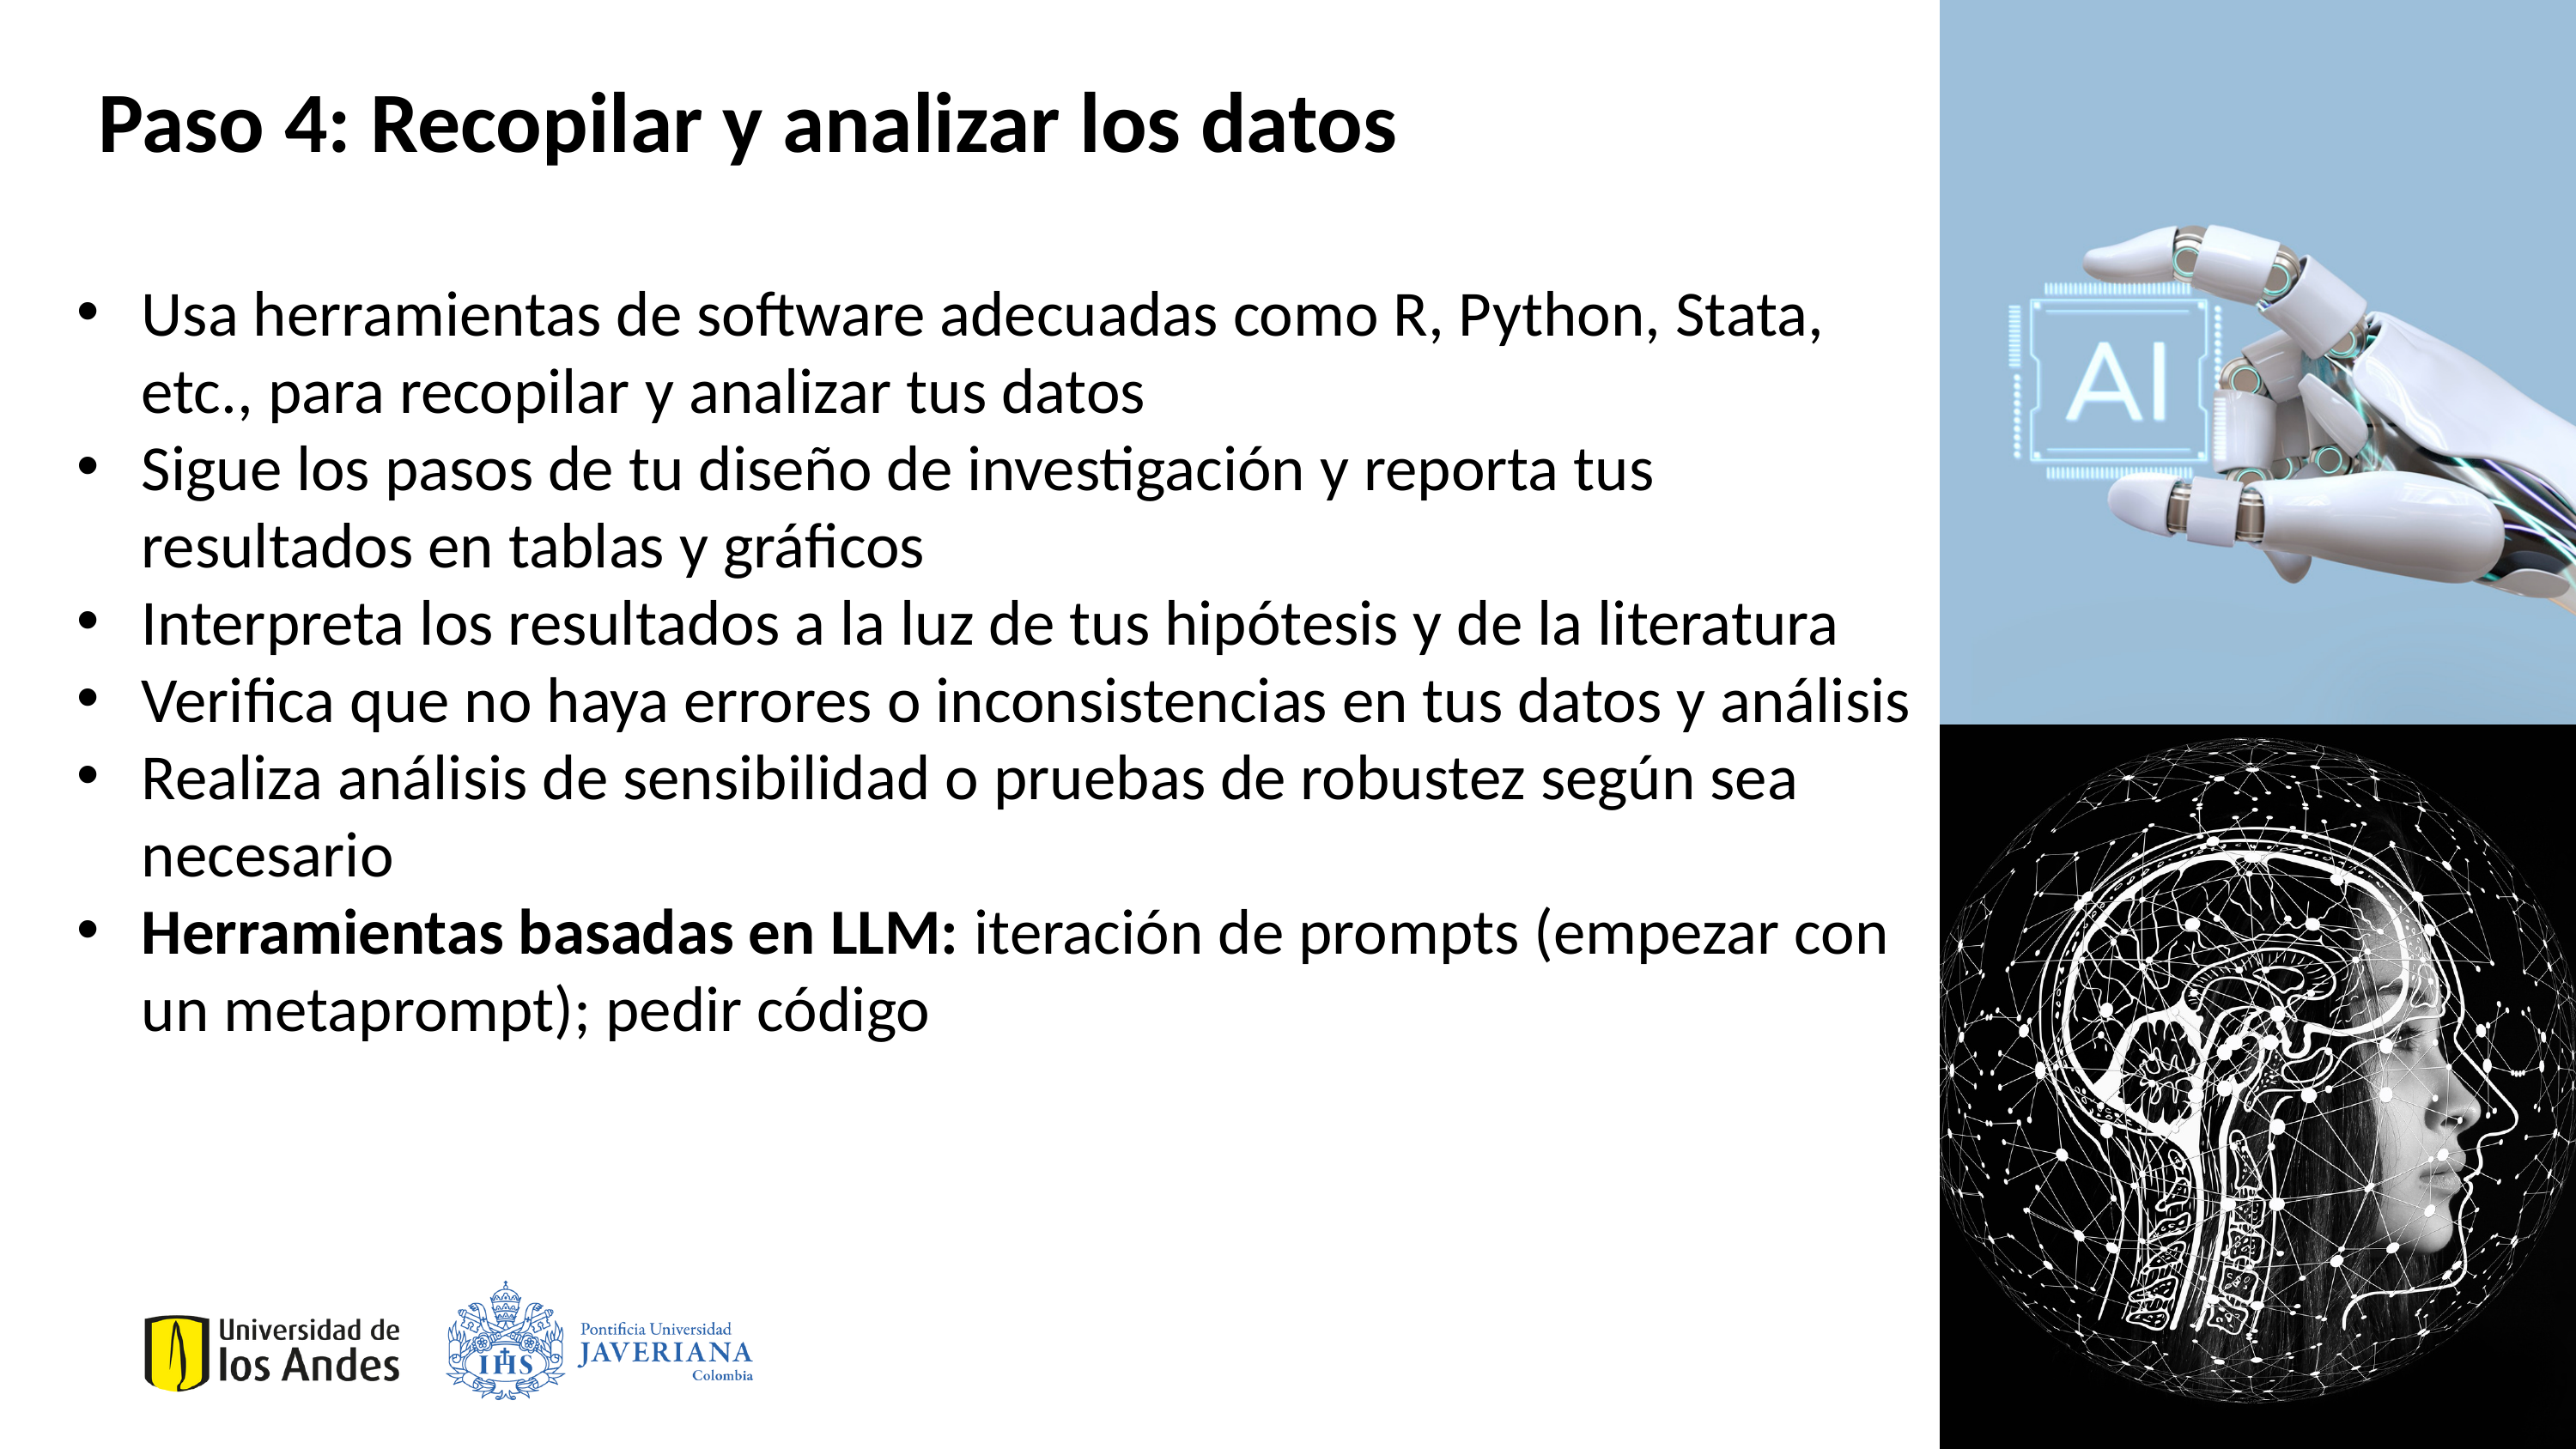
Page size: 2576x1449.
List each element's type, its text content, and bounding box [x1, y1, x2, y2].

text_box Paso 4: Recopilar y analizar los datos [85, 60, 1825, 221]
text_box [144, 1257, 776, 1423]
text_box Usa herramientas de software adecuadas como R, Python, Stata, etc., para recopilar y analizar tus datos Sigue los pasos de tu diseño de investigación y reporta tus resultados en tablas y gráficos Interpreta los resultados a la luz de tus hipótesis y de la literatura Verifica que no haya errores o inconsistencias en tus datos y análisis Realiza análisis de sensibilidad o pruebas de robustez según sea necesario Herramientas basadas en LLM: iteración de prompts (empezar con un metaprompt); pedir código [64, 264, 1932, 1051]
text_box [1940, 724, 2576, 1449]
text_box [1940, 0, 2576, 724]
text_box [64, 39, 1803, 200]
